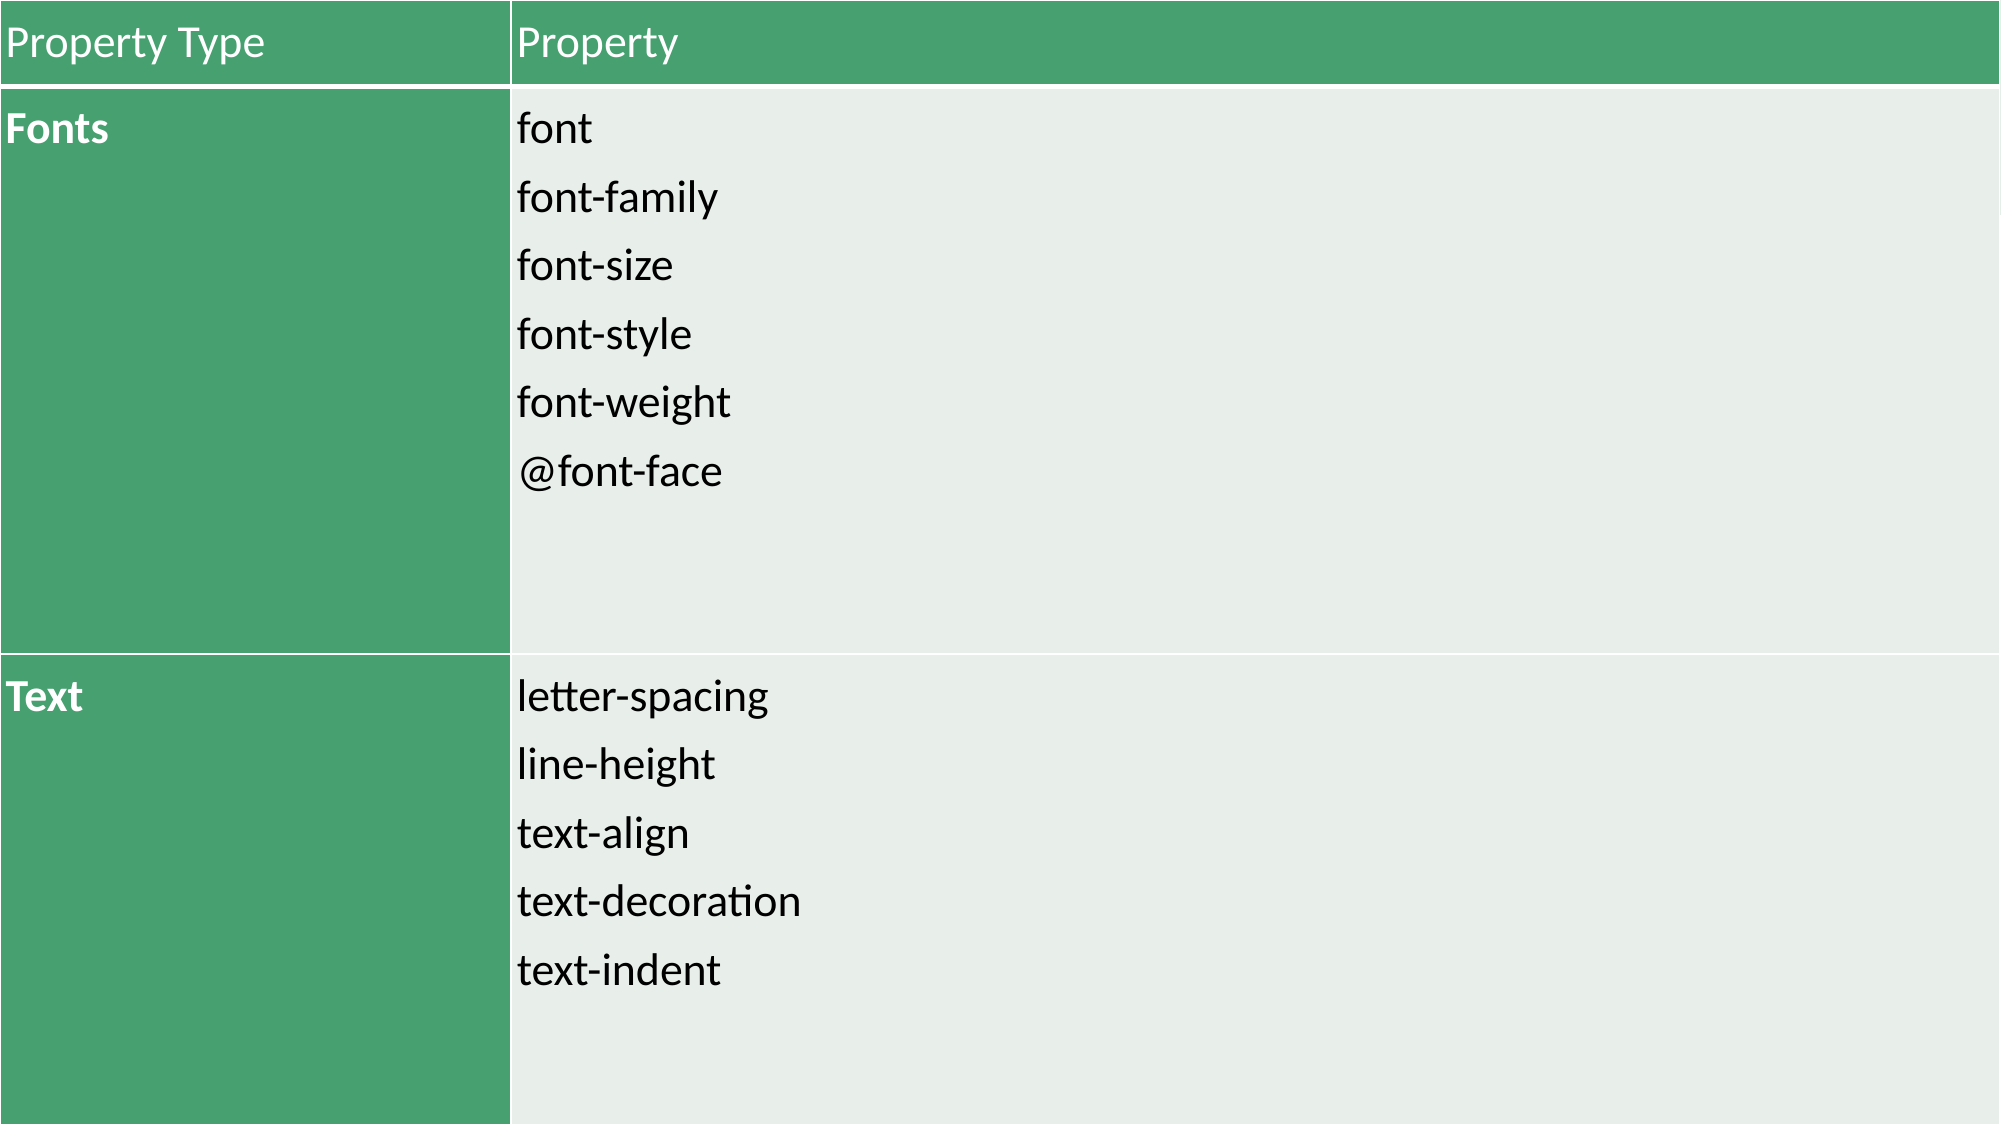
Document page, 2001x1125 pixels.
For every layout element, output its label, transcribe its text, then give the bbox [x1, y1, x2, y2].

table_cell Text [1, 655, 510, 1124]
table_cell Fonts [1, 89, 510, 653]
table_cell font font-family font-size font-style font-weight @font-face [512, 89, 1999, 653]
table_header Property Type [1, 1, 510, 84]
table_header Property [512, 1, 1999, 84]
table_cell letter-spacing line-height text-align text-decoration text-indent [512, 655, 1999, 1124]
